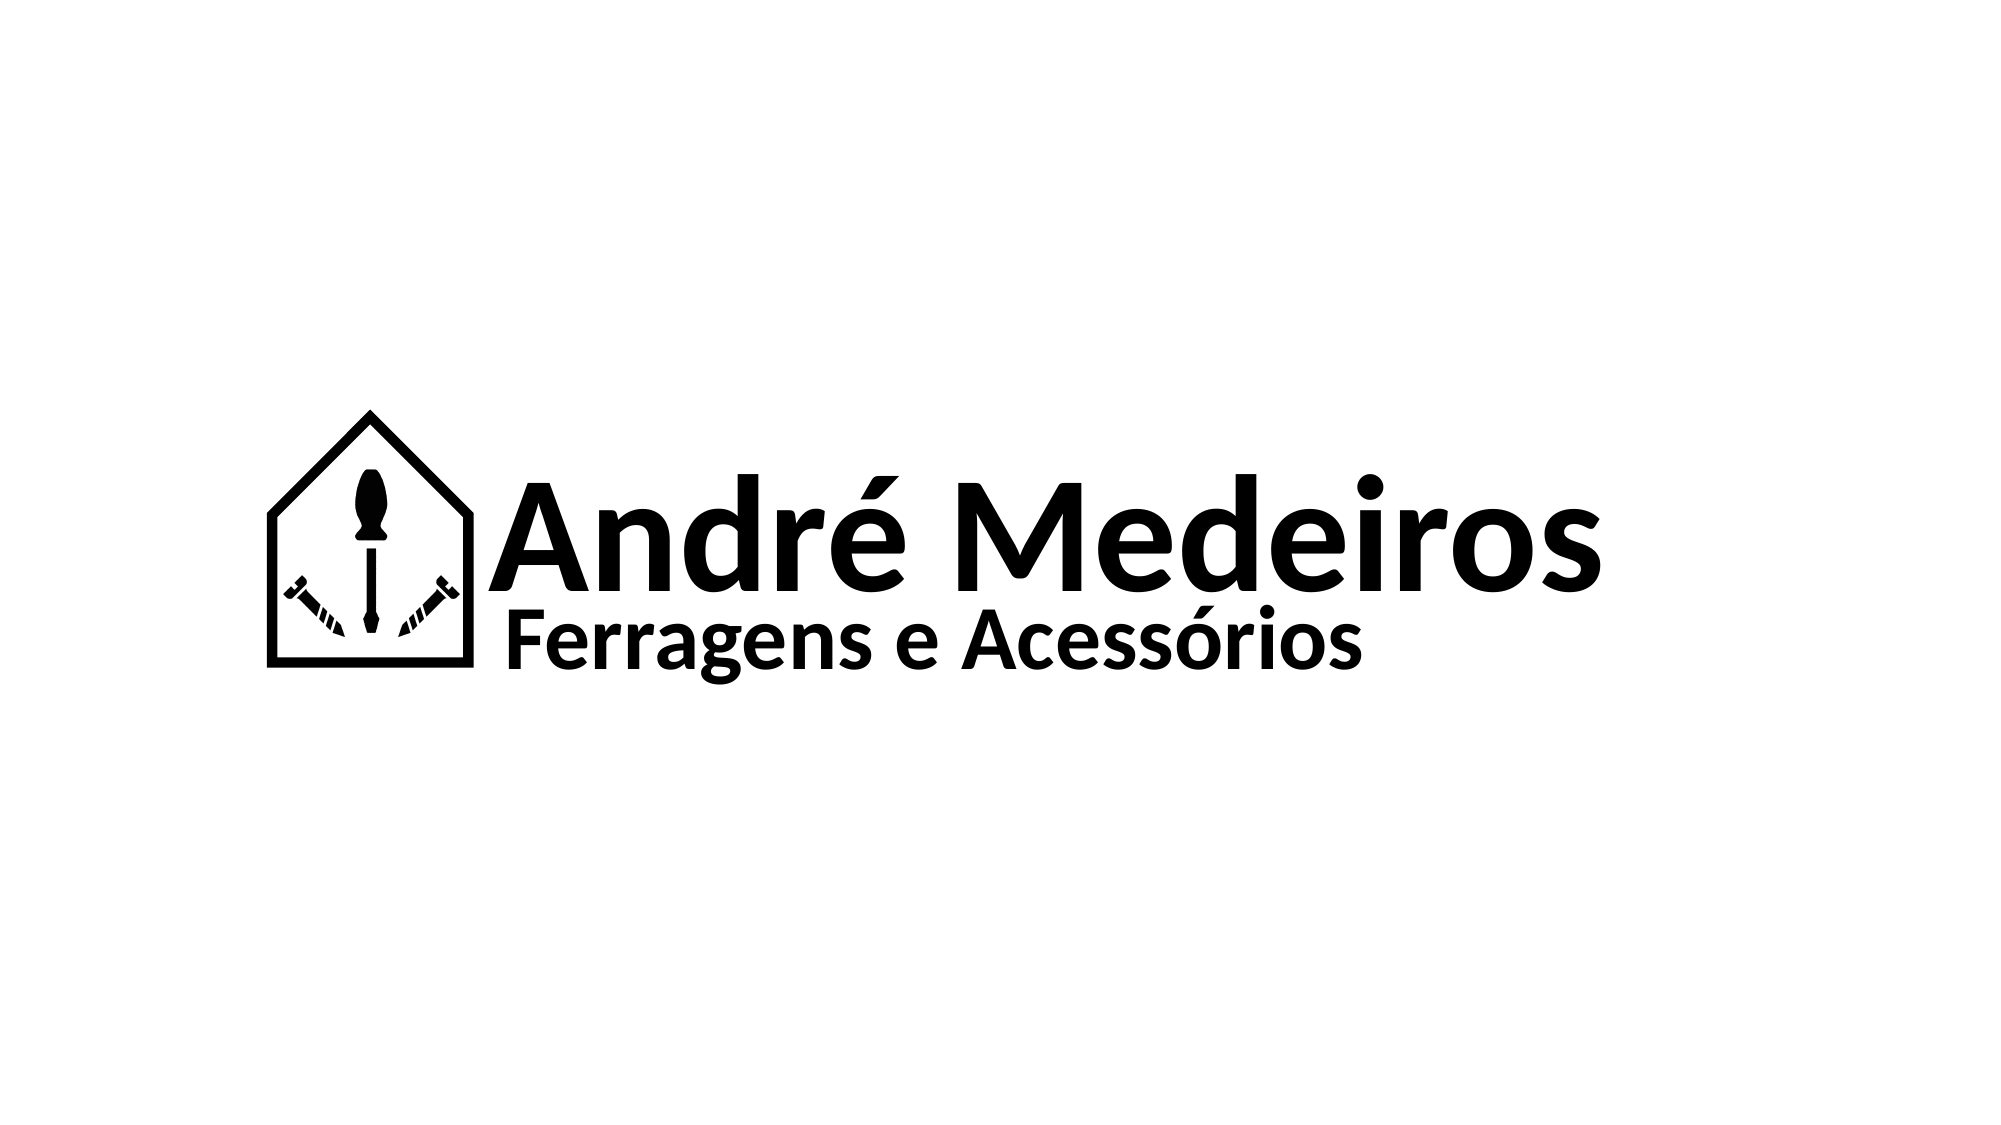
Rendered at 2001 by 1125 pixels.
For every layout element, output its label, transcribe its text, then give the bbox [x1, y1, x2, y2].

text_box [271, 415, 470, 664]
text_box Ferragens e Acessórios [489, 570, 1380, 696]
picture [282, 463, 461, 638]
text_box André Medeiros [473, 416, 1622, 632]
